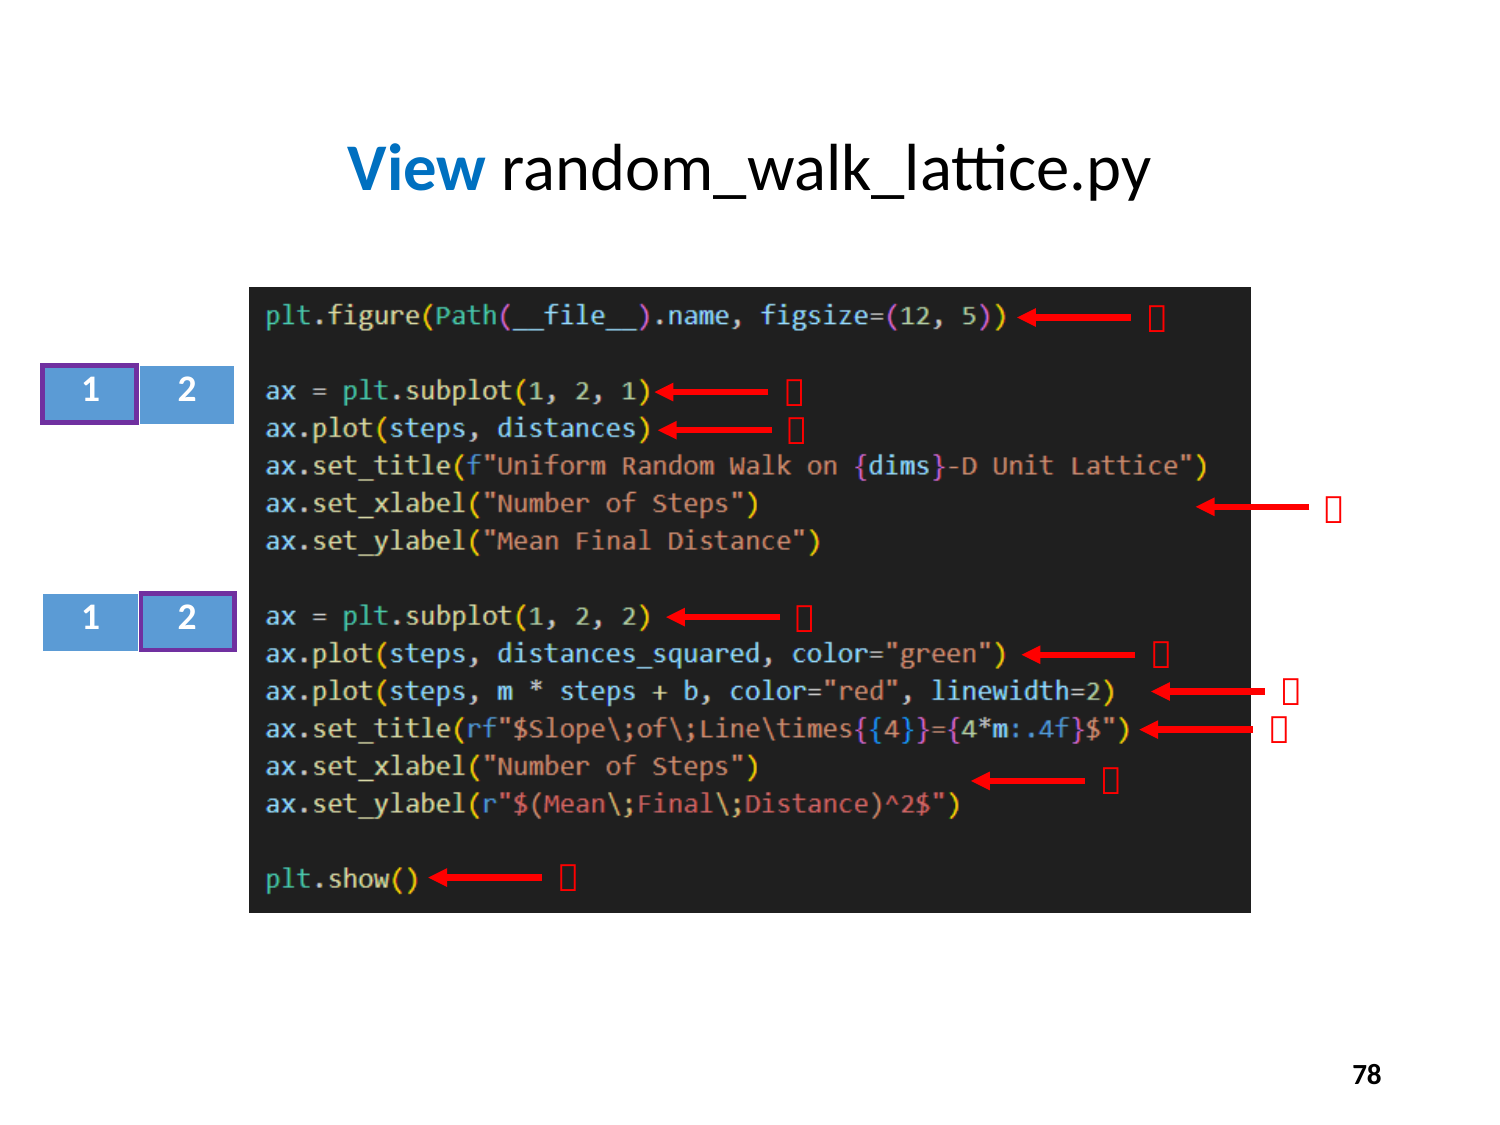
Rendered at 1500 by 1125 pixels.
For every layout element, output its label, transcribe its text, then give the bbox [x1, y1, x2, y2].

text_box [1017, 287, 1194, 348]
text_box [140, 592, 236, 651]
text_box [665, 587, 842, 648]
title View random_walk_lattice.py [103, 59, 1397, 278]
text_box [971, 749, 1148, 811]
table_header 1 [43, 594, 138, 651]
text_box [1151, 660, 1328, 722]
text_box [1139, 698, 1316, 760]
picture [249, 287, 1251, 913]
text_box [1195, 478, 1371, 539]
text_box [657, 399, 834, 461]
slide_number 78 [1059, 1042, 1397, 1103]
table_header 2 [140, 366, 234, 424]
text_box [428, 846, 605, 908]
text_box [654, 361, 832, 423]
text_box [1021, 623, 1199, 685]
text_box [41, 364, 137, 423]
